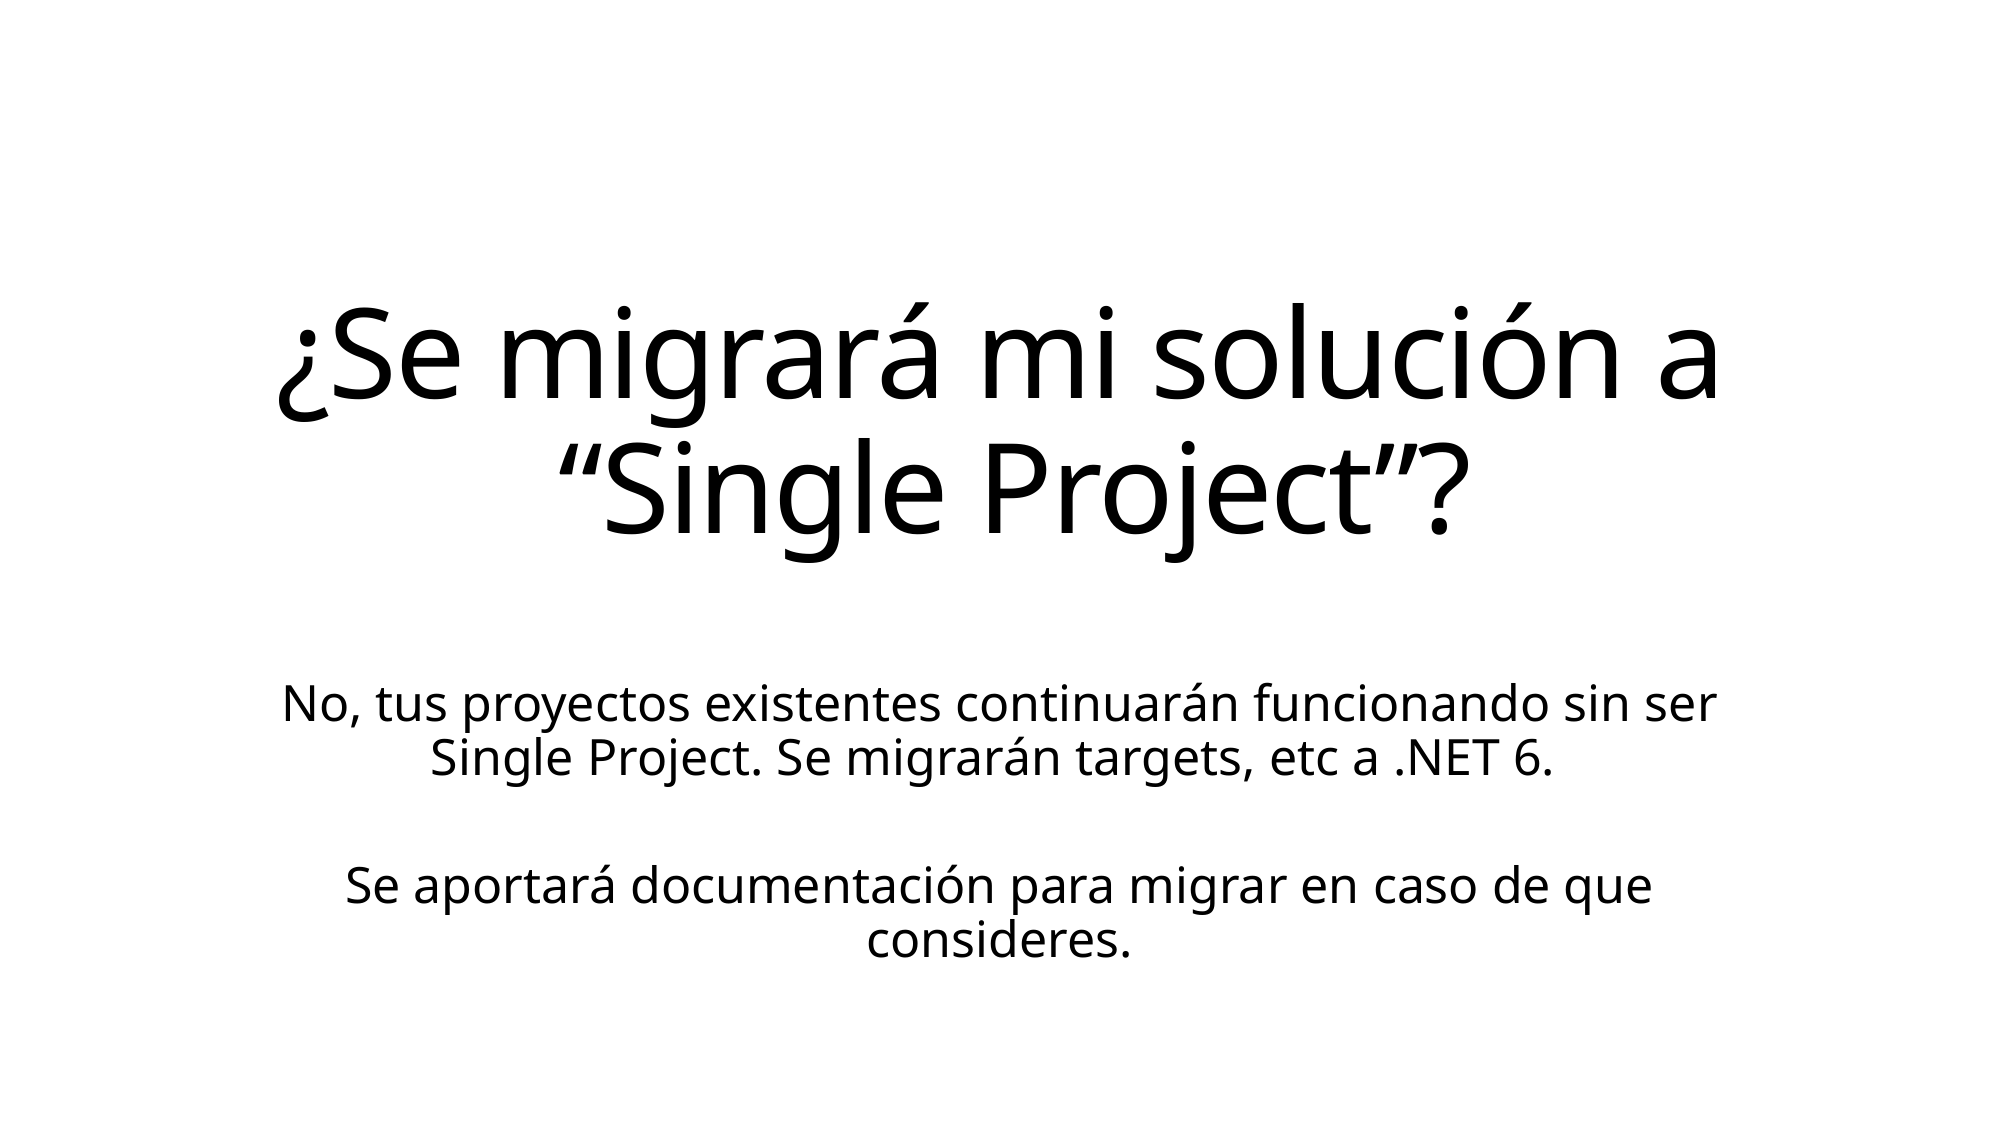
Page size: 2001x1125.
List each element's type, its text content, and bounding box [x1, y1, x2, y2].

subtitle No, tus proyectos existentes continuarán funcionando sin ser Single Project. Se migrarán targets, etc a .NET 6. Se aportará documentación para migrar en caso de que consideres. [249, 590, 1750, 1057]
title ¿Se migrará mi solución a “Single Project”? [249, 184, 1750, 576]
